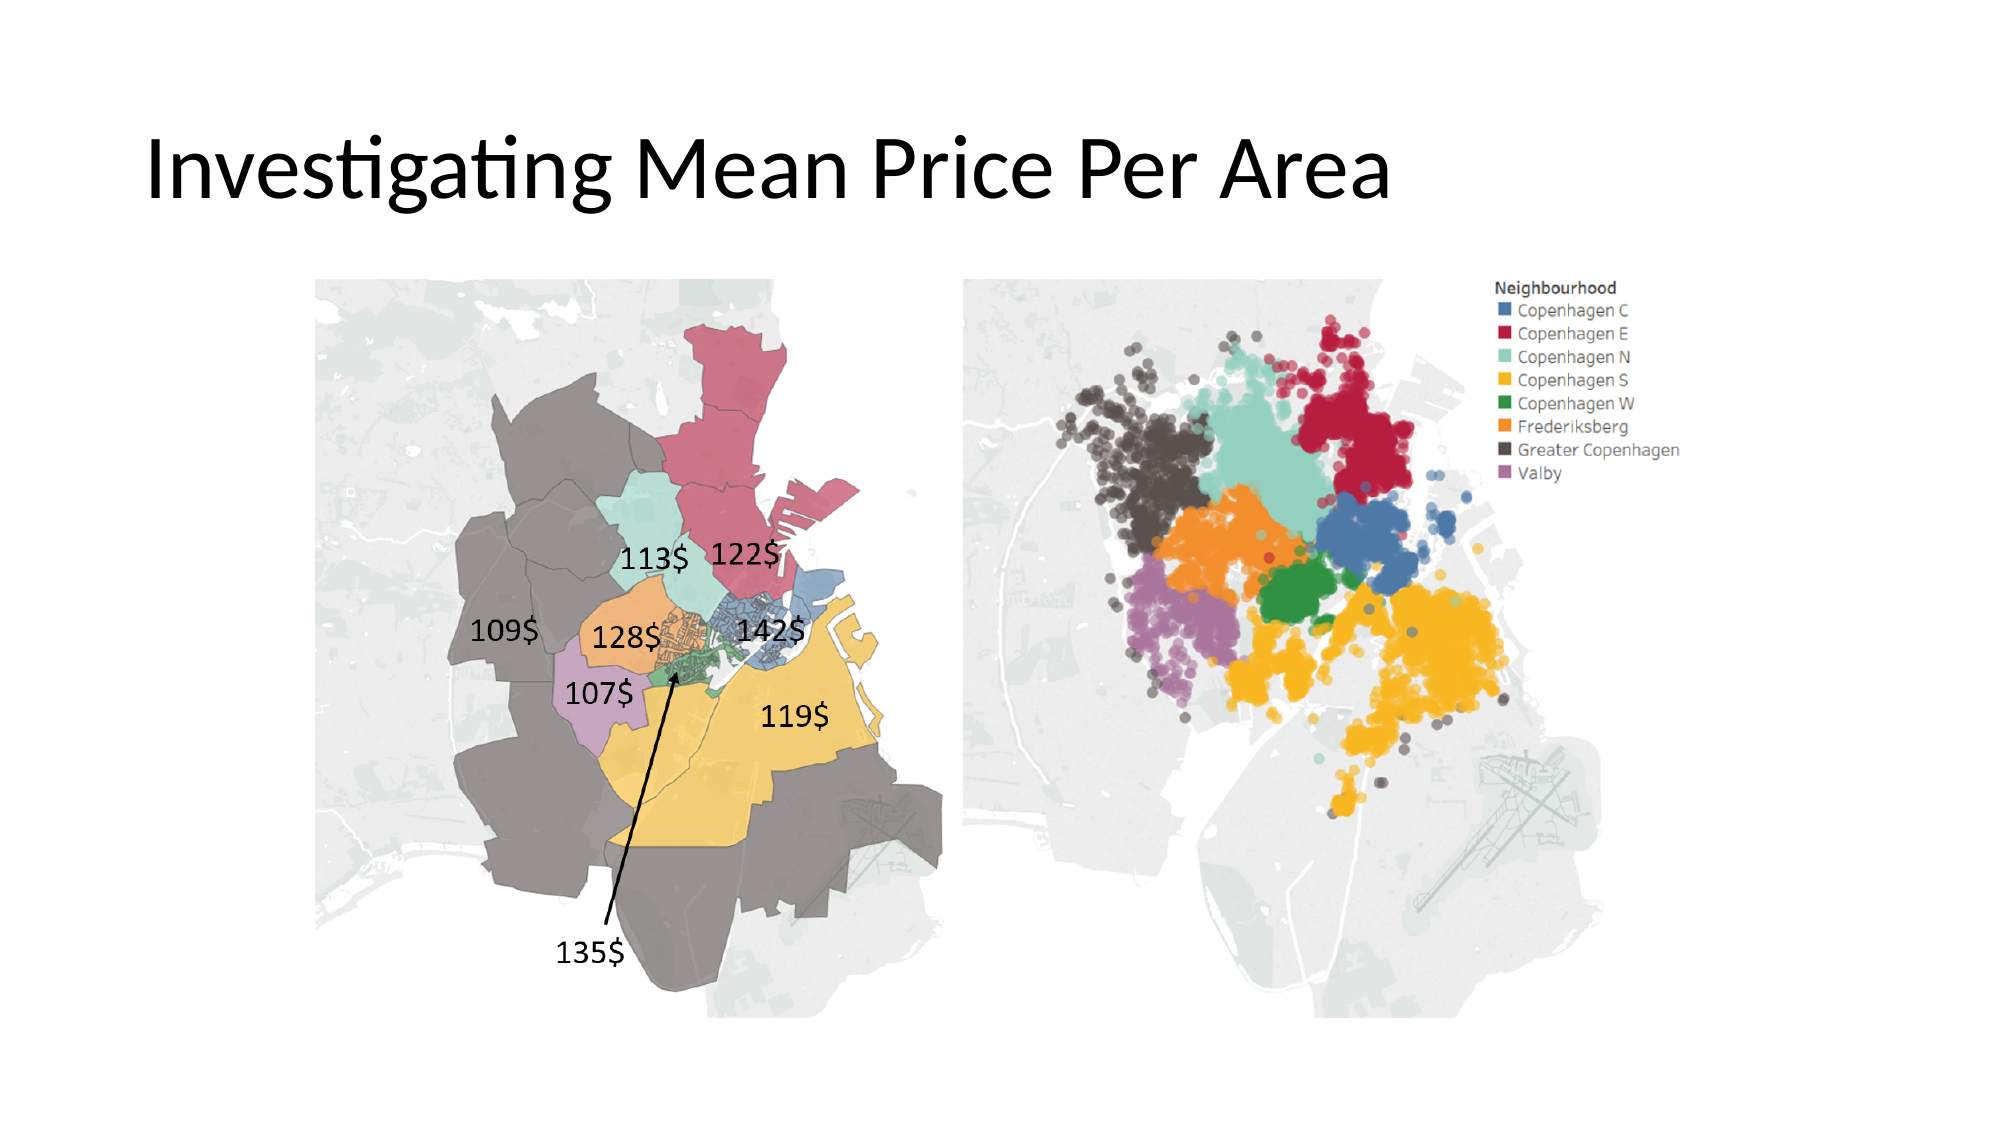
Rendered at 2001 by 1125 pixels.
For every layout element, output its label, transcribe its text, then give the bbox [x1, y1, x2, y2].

title Investigating Mean Price Per Area [136, 37, 1863, 300]
picture [309, 276, 1691, 1030]
